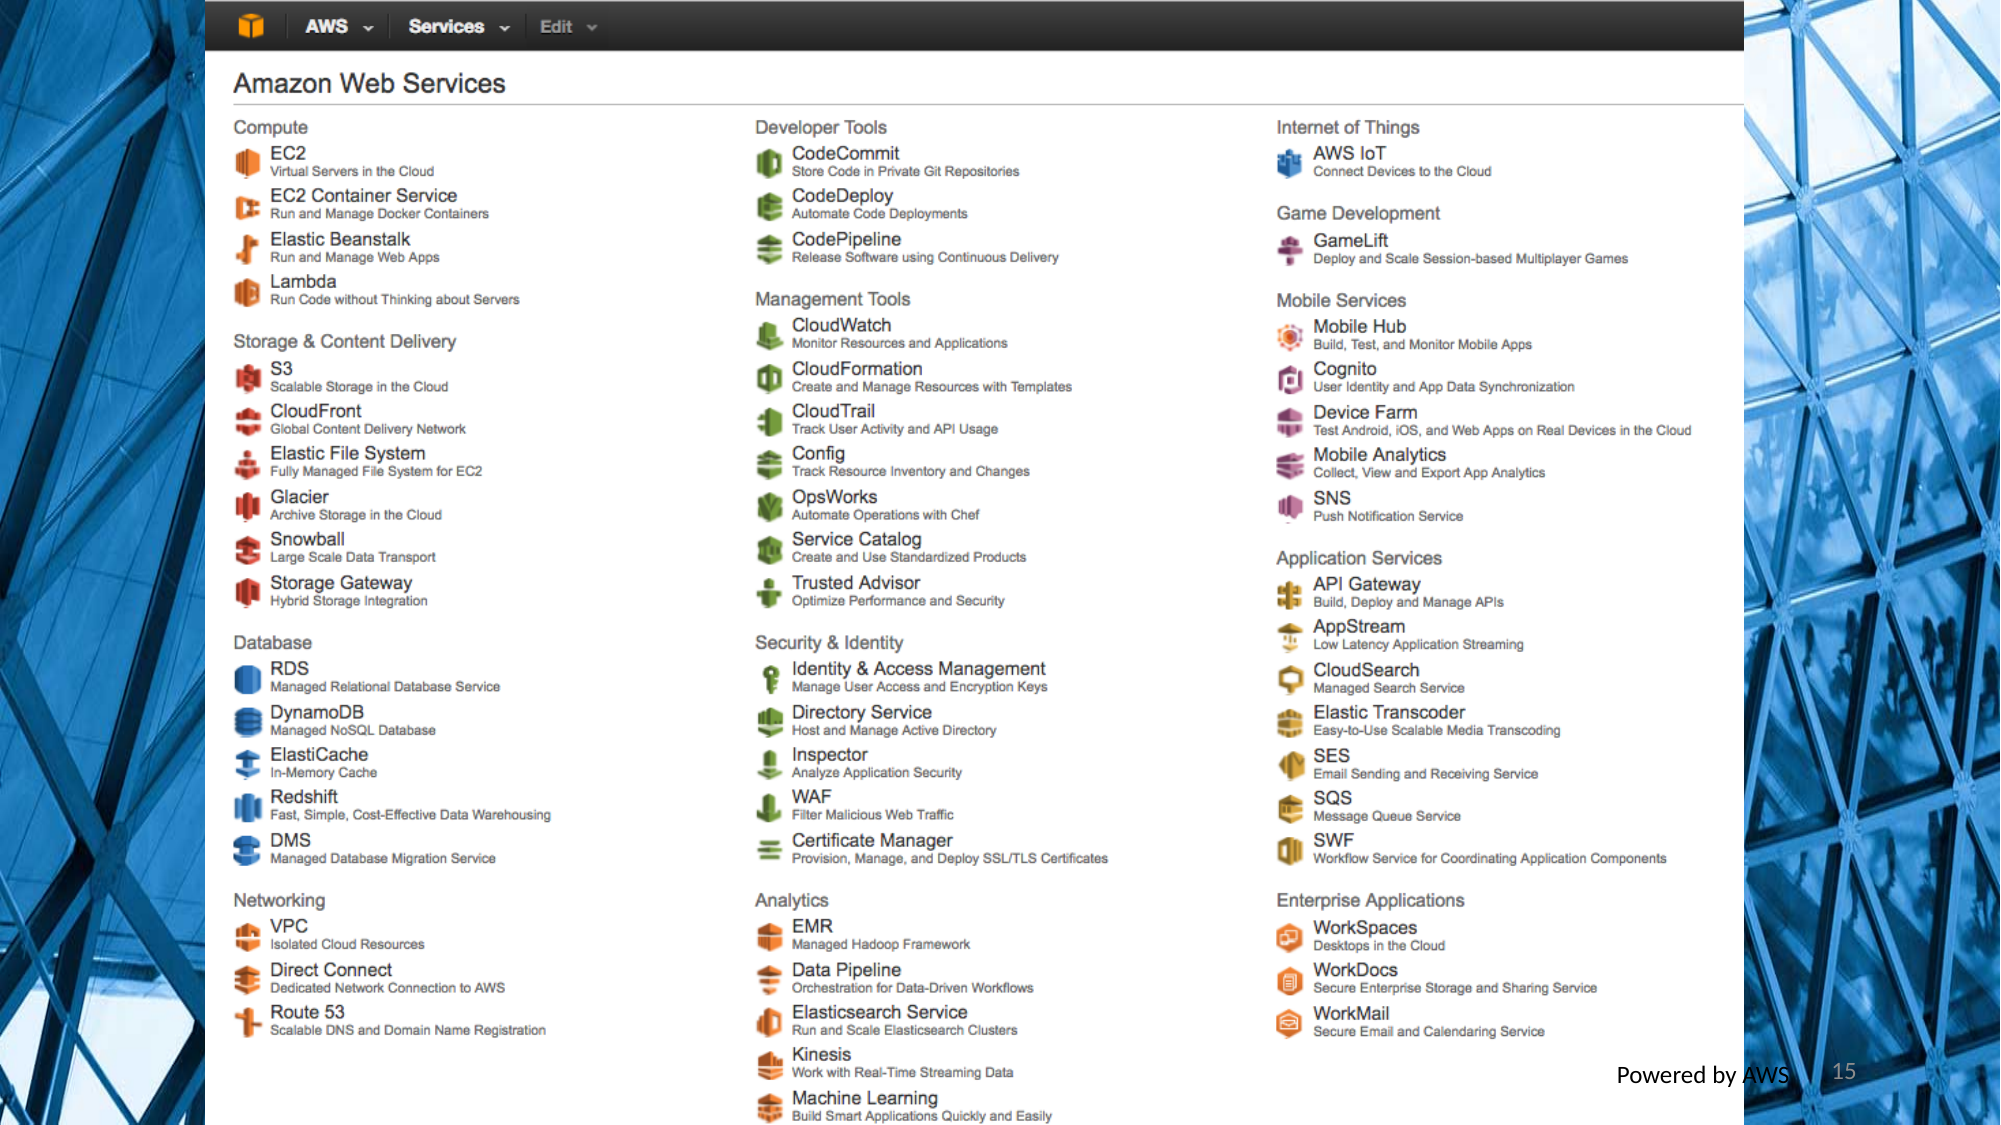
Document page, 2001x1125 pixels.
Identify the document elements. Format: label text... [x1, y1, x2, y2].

picture [0, 0, 2000, 1125]
slide_number 15 [1744, 1096, 1872, 1100]
text_box Powered by AWS [1744, 1051, 1892, 1096]
slide_number 15 [1744, 1039, 1872, 1051]
